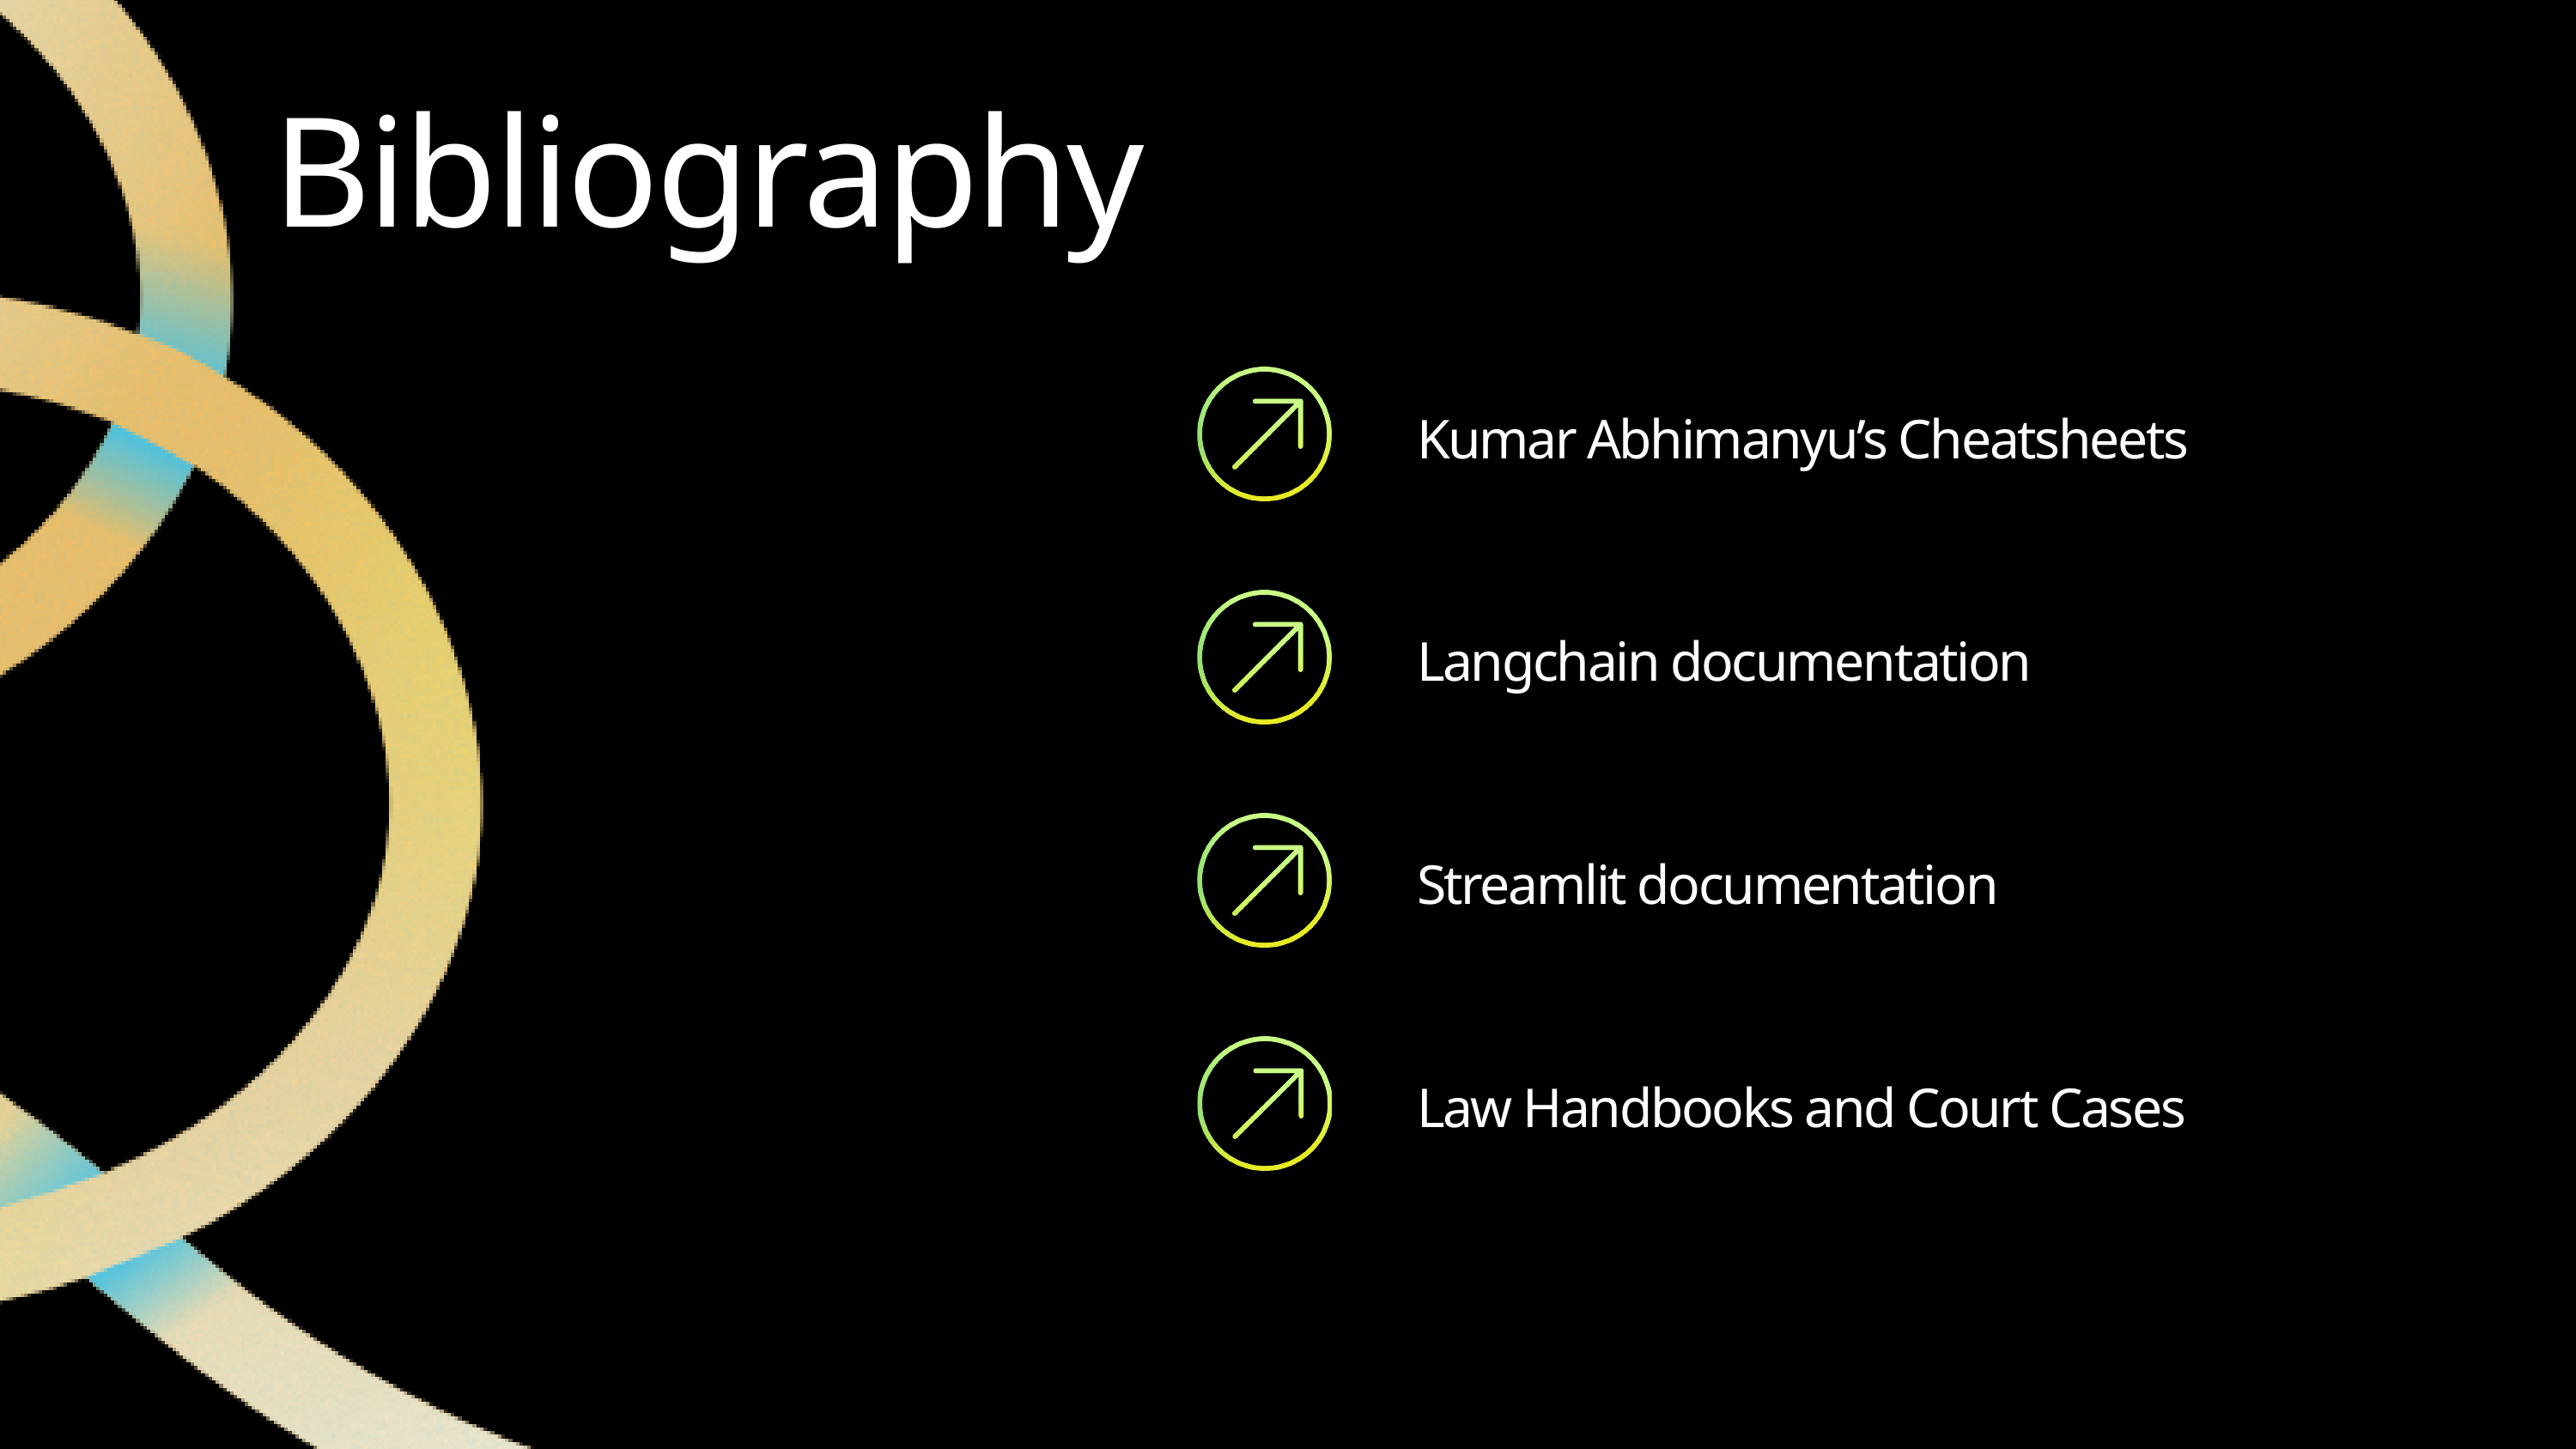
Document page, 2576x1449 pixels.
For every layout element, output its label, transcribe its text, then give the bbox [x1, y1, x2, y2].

text_box [0, 0, 1084, 1449]
text_box [1197, 1036, 1333, 1171]
text_box Streamlit documentation [1417, 842, 2300, 916]
text_box Law Handbooks and Court Cases [1417, 1065, 2285, 1138]
text_box [1197, 813, 1333, 948]
text_box [1197, 367, 1332, 502]
text_box Langchain documentation [1417, 619, 2300, 693]
text_box Bibliography [272, 106, 1265, 258]
text_box [1197, 590, 1332, 724]
text_box Kumar Abhimanyu’s Cheatsheets [1417, 397, 2569, 470]
